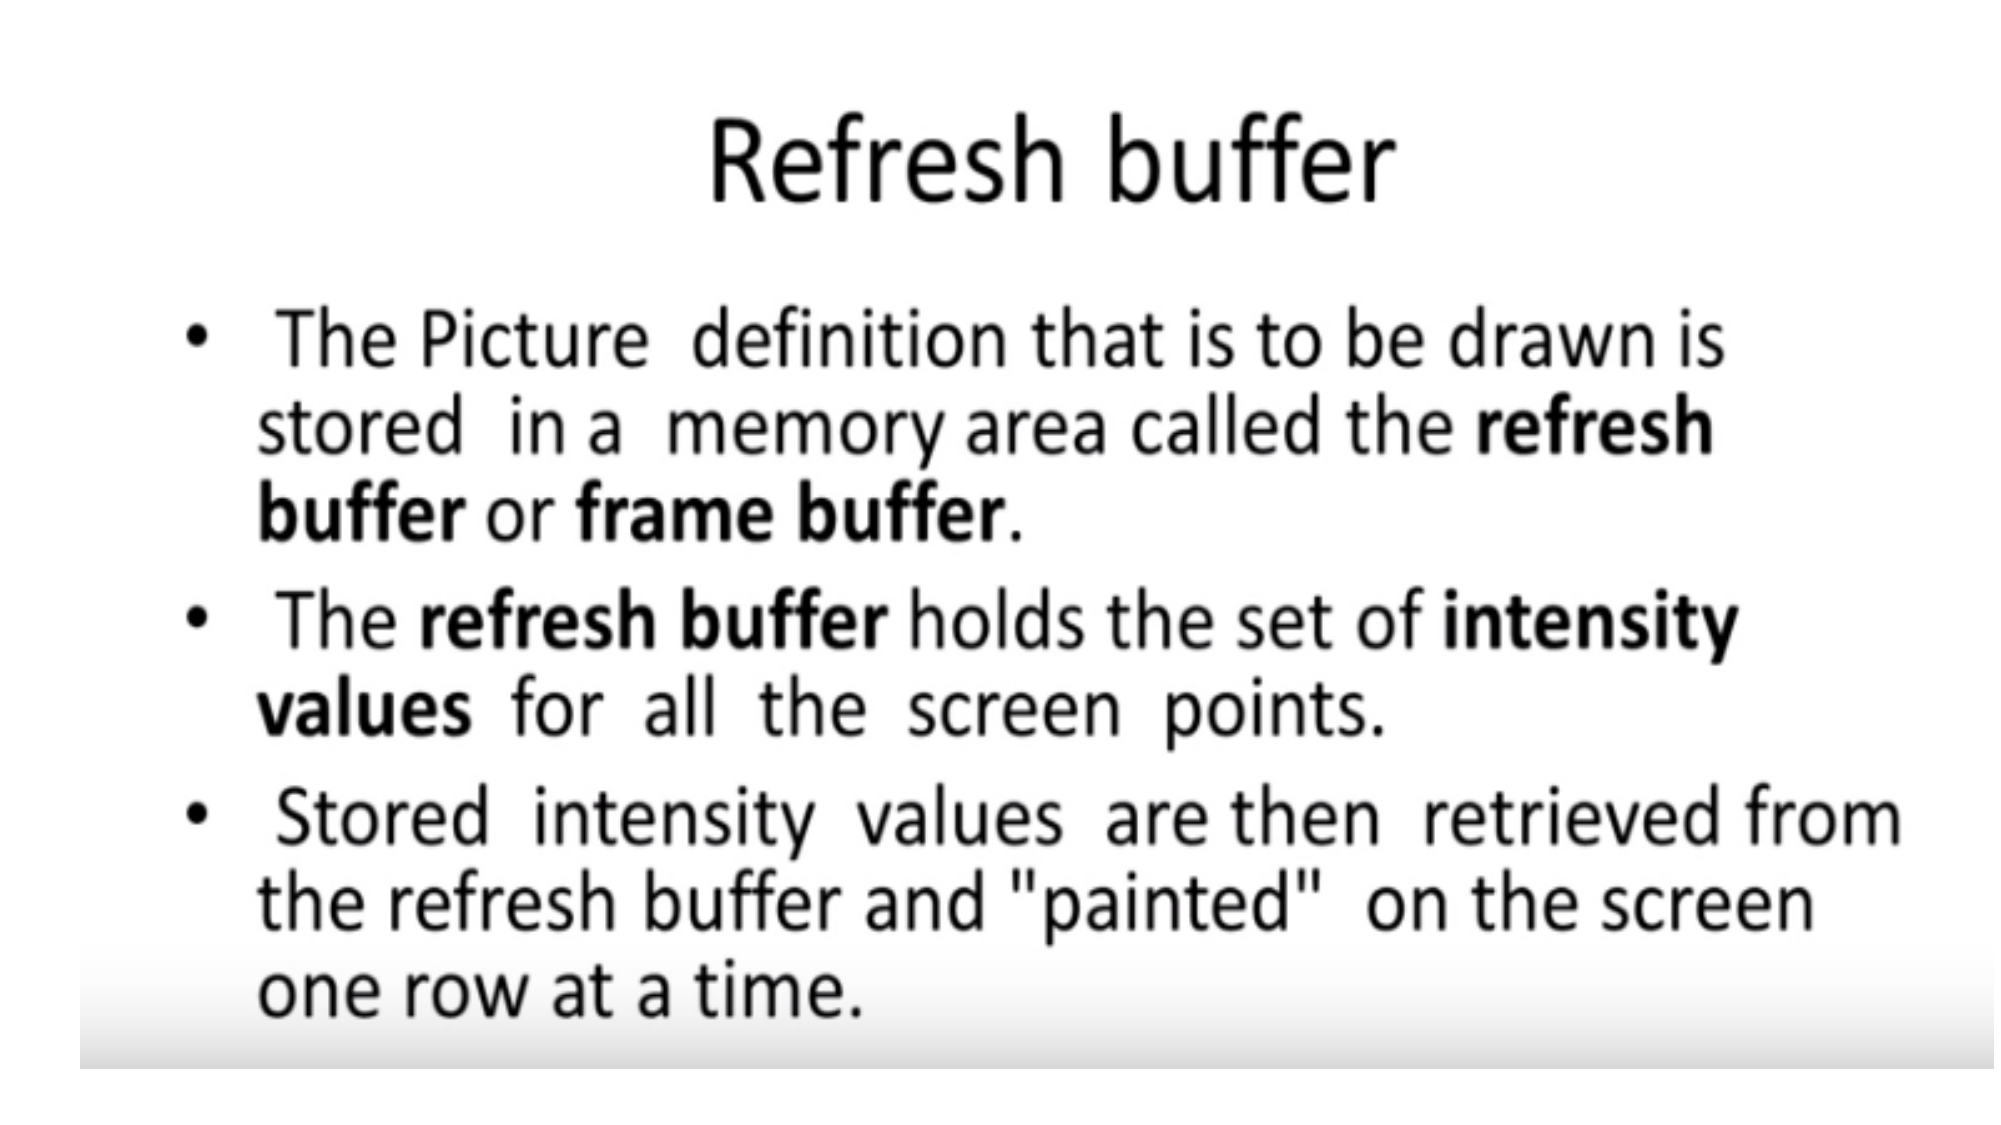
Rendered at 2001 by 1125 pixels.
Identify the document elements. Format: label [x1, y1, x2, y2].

list [80, 30, 1995, 1070]
